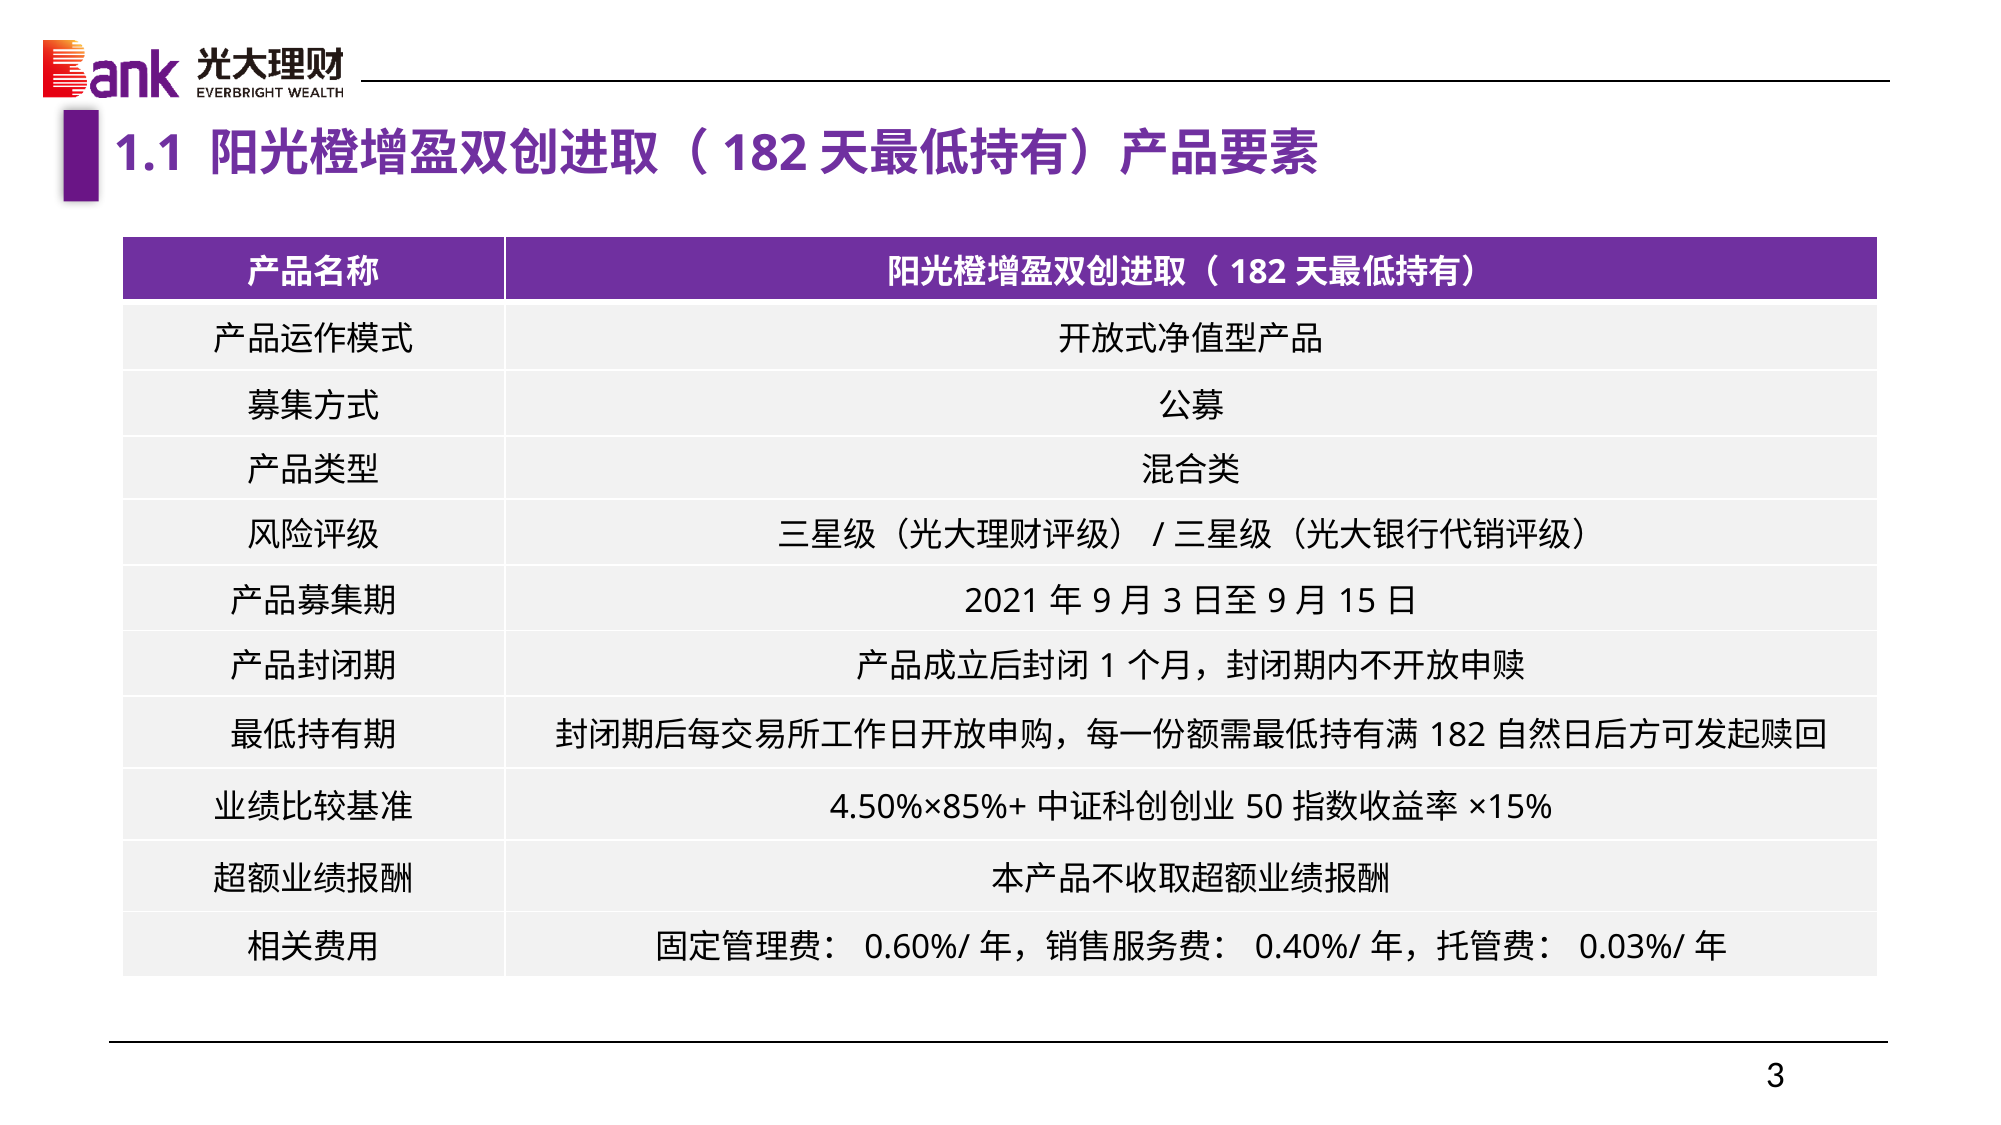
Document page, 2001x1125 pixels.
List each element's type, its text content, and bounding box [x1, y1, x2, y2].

slide_number 2 [1750, 1042, 2000, 1103]
table_cell 混合类 [506, 437, 1877, 498]
table_header 阳光橙增盈双创进取（182天最低持有） [506, 237, 1877, 299]
table_cell 风险评级 [123, 500, 504, 564]
table_cell 最低持有期 [123, 697, 504, 767]
table_cell 业绩比较基准 [123, 769, 504, 839]
table_cell 4.50%×85%+中证科创创业50指数收益率×15% [506, 769, 1877, 839]
table_cell 产品运作模式 [123, 305, 504, 369]
table_cell 募集方式 [123, 371, 504, 435]
table_cell 产品成立后封闭1个月，封闭期内不开放申赎 [506, 631, 1877, 695]
table_cell 产品类型 [123, 437, 504, 498]
table_cell 2021年9月3日至9月15日 [506, 566, 1877, 630]
table_cell 相关费用 [123, 912, 504, 976]
table_cell 三星级（光大理财评级）/三星级（光大银行代销评级） [506, 500, 1877, 564]
table_cell 固定管理费：0.60%/年，销售服务费：0.40%/年，托管费：0.03%/年 [506, 912, 1877, 976]
table_cell 产品封闭期 [123, 631, 504, 695]
text_box 1.1 阳光橙增盈双创进取（182天最低持有）产品要素 [105, 108, 1518, 200]
picture [19, 11, 361, 120]
text_box [63, 120, 99, 202]
table_cell 超额业绩报酬 [123, 841, 504, 911]
table_cell 本产品不收取超额业绩报酬 [506, 841, 1877, 911]
table_cell 封闭期后每交易所工作日开放申购，每一份额需最低持有满182自然日后方可发起赎回 [506, 697, 1877, 767]
table_cell 开放式净值型产品 [506, 305, 1877, 369]
table_cell 产品募集期 [123, 566, 504, 630]
table_cell 公募 [506, 371, 1877, 435]
table_header 产品名称 [123, 237, 504, 299]
